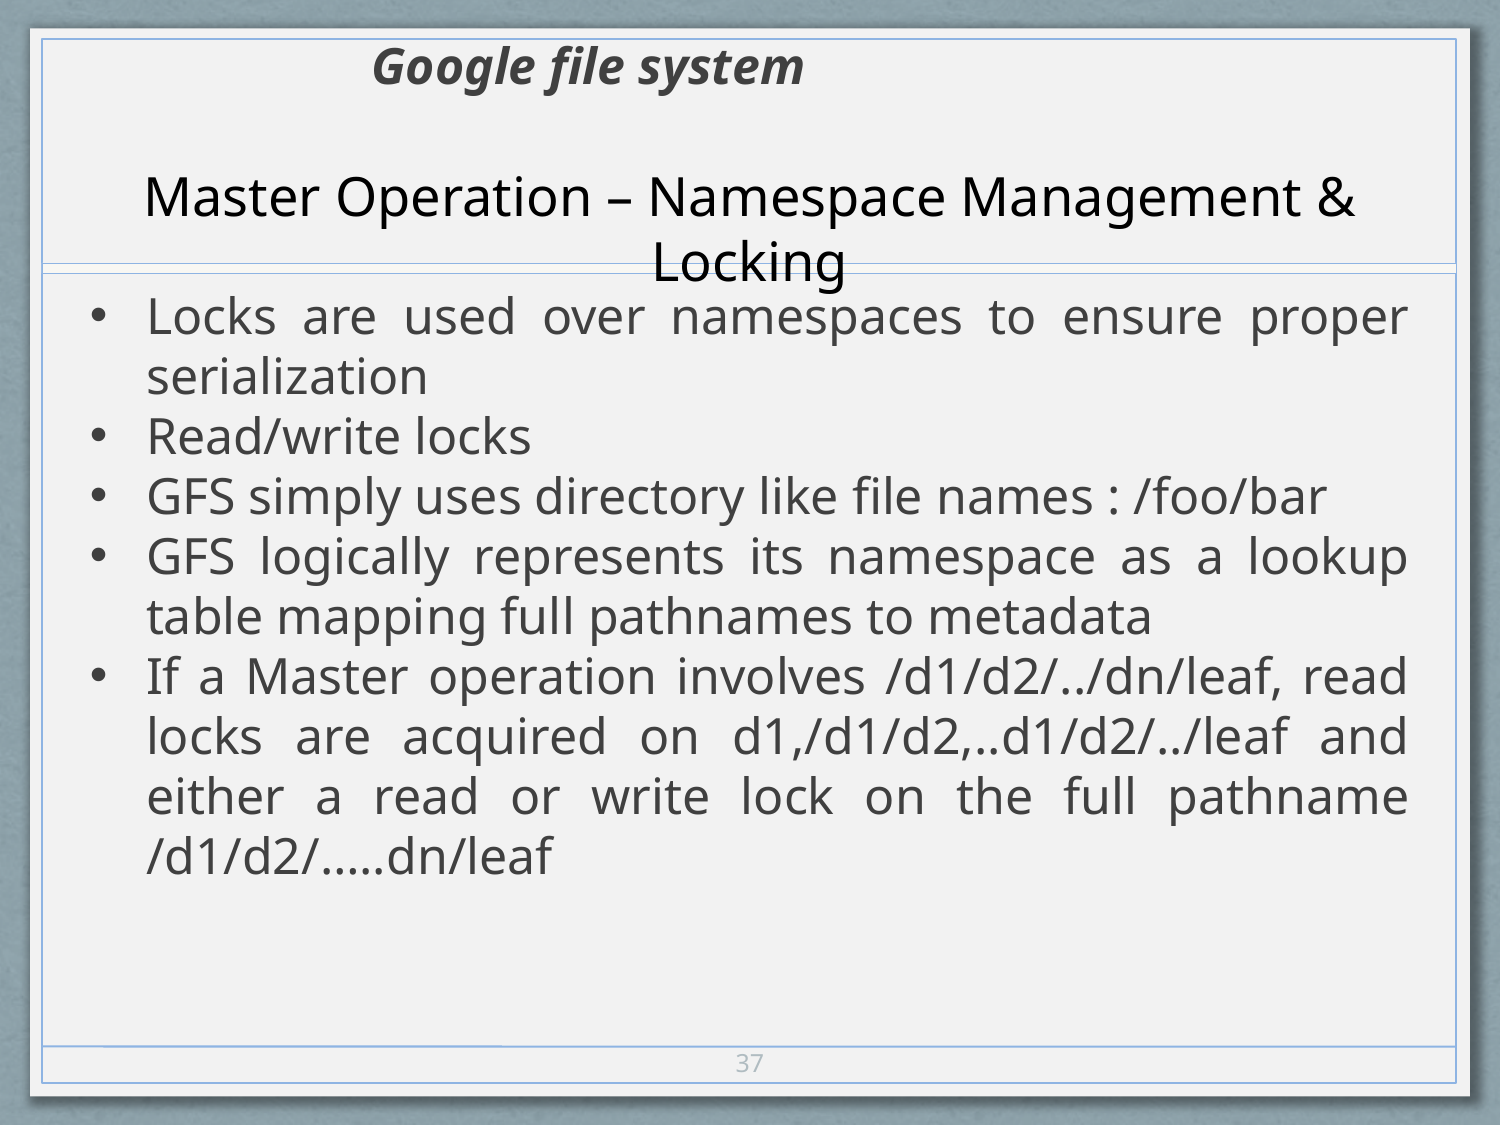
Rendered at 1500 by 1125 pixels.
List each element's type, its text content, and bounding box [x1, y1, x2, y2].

text_box 37 [687, 1044, 813, 1088]
picture [0, 0, 1500, 1125]
text_box Google file system [356, 50, 1459, 140]
text_box Locks are used over namespaces to ensure proper serialization Read/write locks GFS simply uses directory like file names : /foo/bar GFS logically represents its namespace as a lookup table mapping full pathnames to metadata If a Master operation involves /d1/d2/../dn/leaf, read locks are acquired on d1,/d1/d2,..d1/d2/../leaf and either a read or write lock on the full pathname /d1/d2/…..dn/leaf [75, 277, 1425, 1044]
text_box Master Operation – Namespace Management & Locking [75, 154, 1425, 277]
